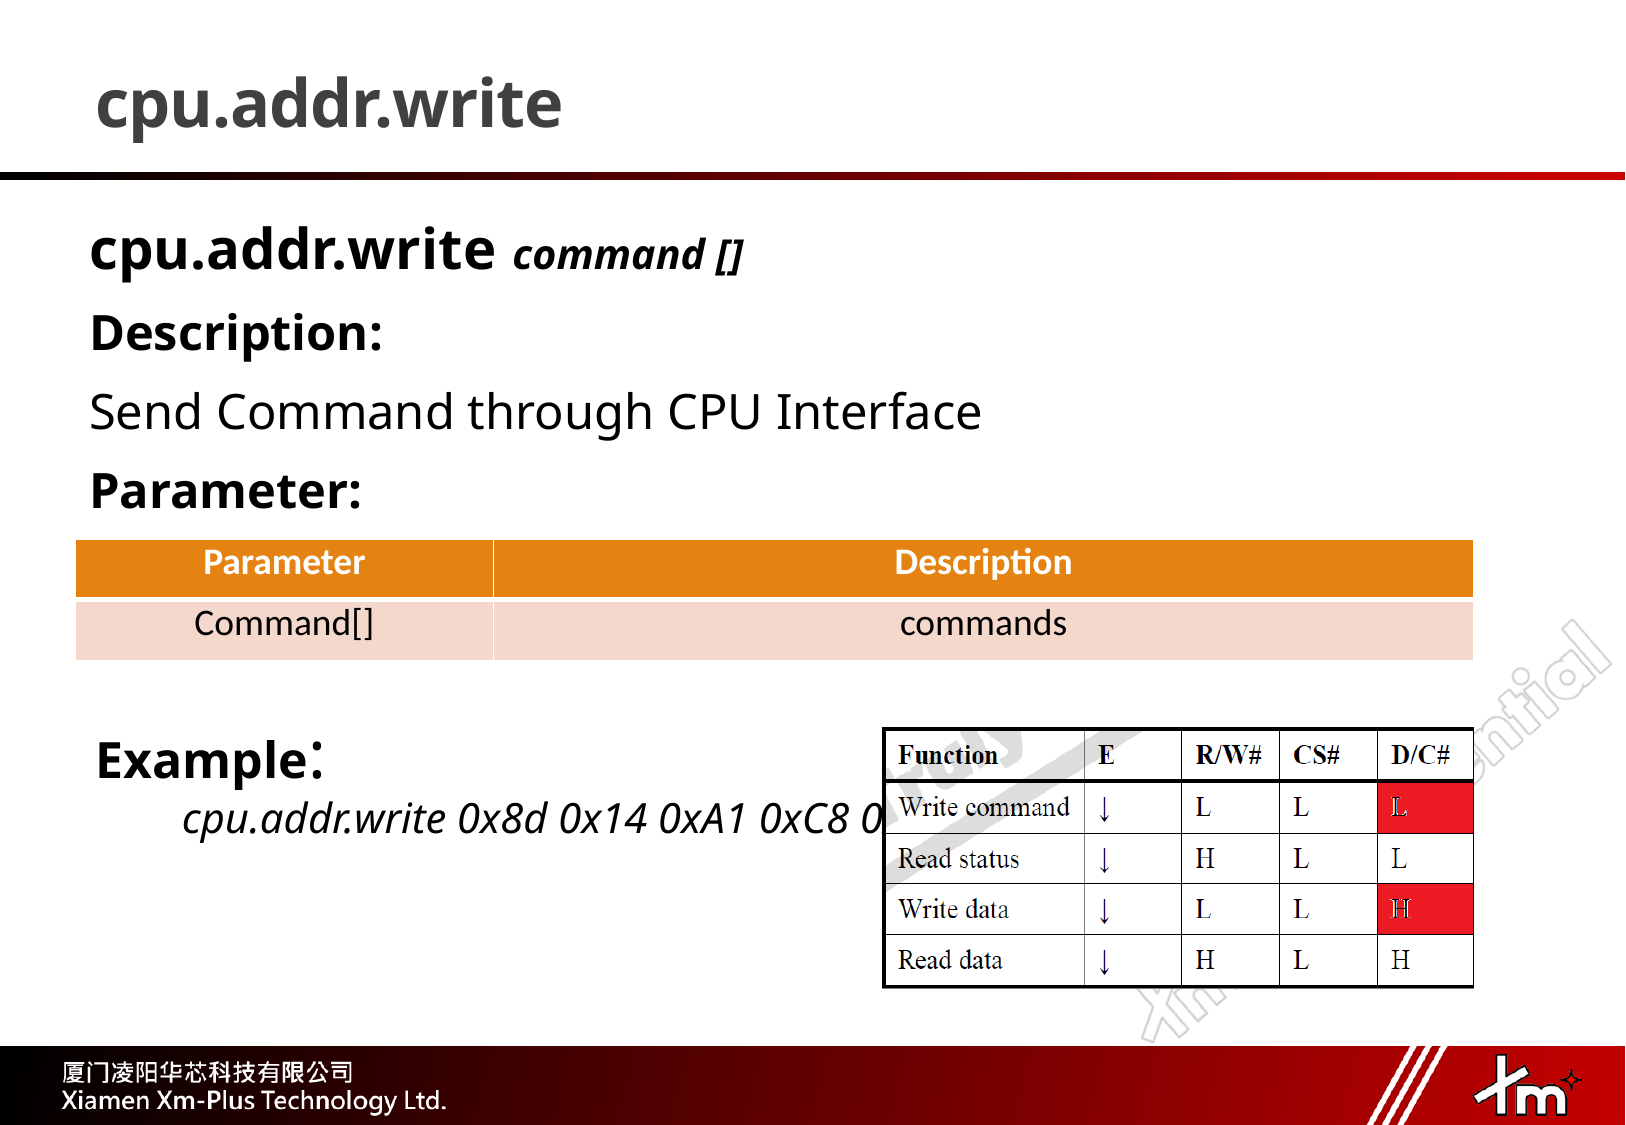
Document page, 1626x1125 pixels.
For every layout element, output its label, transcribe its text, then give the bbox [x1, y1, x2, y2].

table_header Description [494, 540, 1473, 597]
picture [0, 608, 1625, 1125]
text_box cpu.addr.write command [] Description: Send Command through CPU Interface Parameter: [74, 208, 1599, 528]
title cpu.addr.write [80, 41, 1404, 173]
table_header Parameter [76, 540, 493, 597]
text_box Example: cpu.addr.write 0x8d 0x14 0xA1 0xC8 0xAF [81, 704, 1203, 849]
table_cell Command[] [76, 602, 493, 660]
picture [0, 172, 1625, 180]
table_cell commands [494, 602, 1473, 660]
